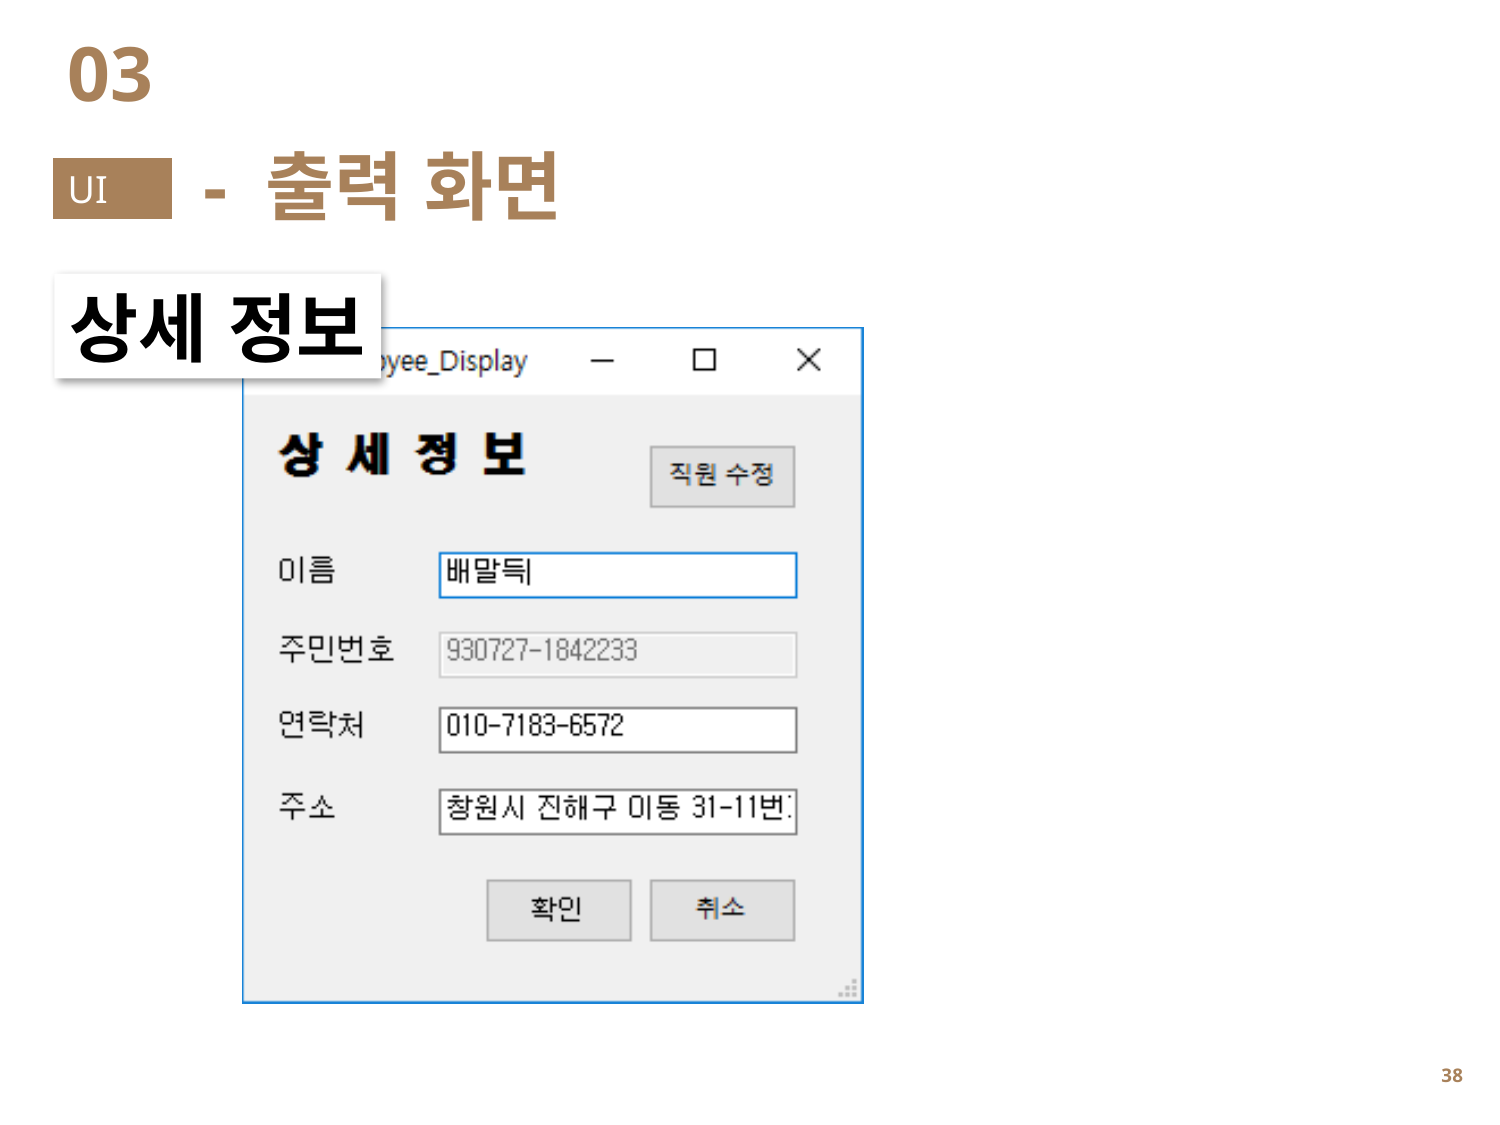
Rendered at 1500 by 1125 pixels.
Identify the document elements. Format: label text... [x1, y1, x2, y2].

text_box - 출력 화면 [188, 132, 1394, 237]
text_box 상세 정보 [54, 273, 382, 379]
text_box UI [53, 158, 172, 219]
text_box 03 [53, 19, 242, 124]
slide_number 37 [1128, 1046, 1478, 1107]
picture [241, 327, 864, 1005]
